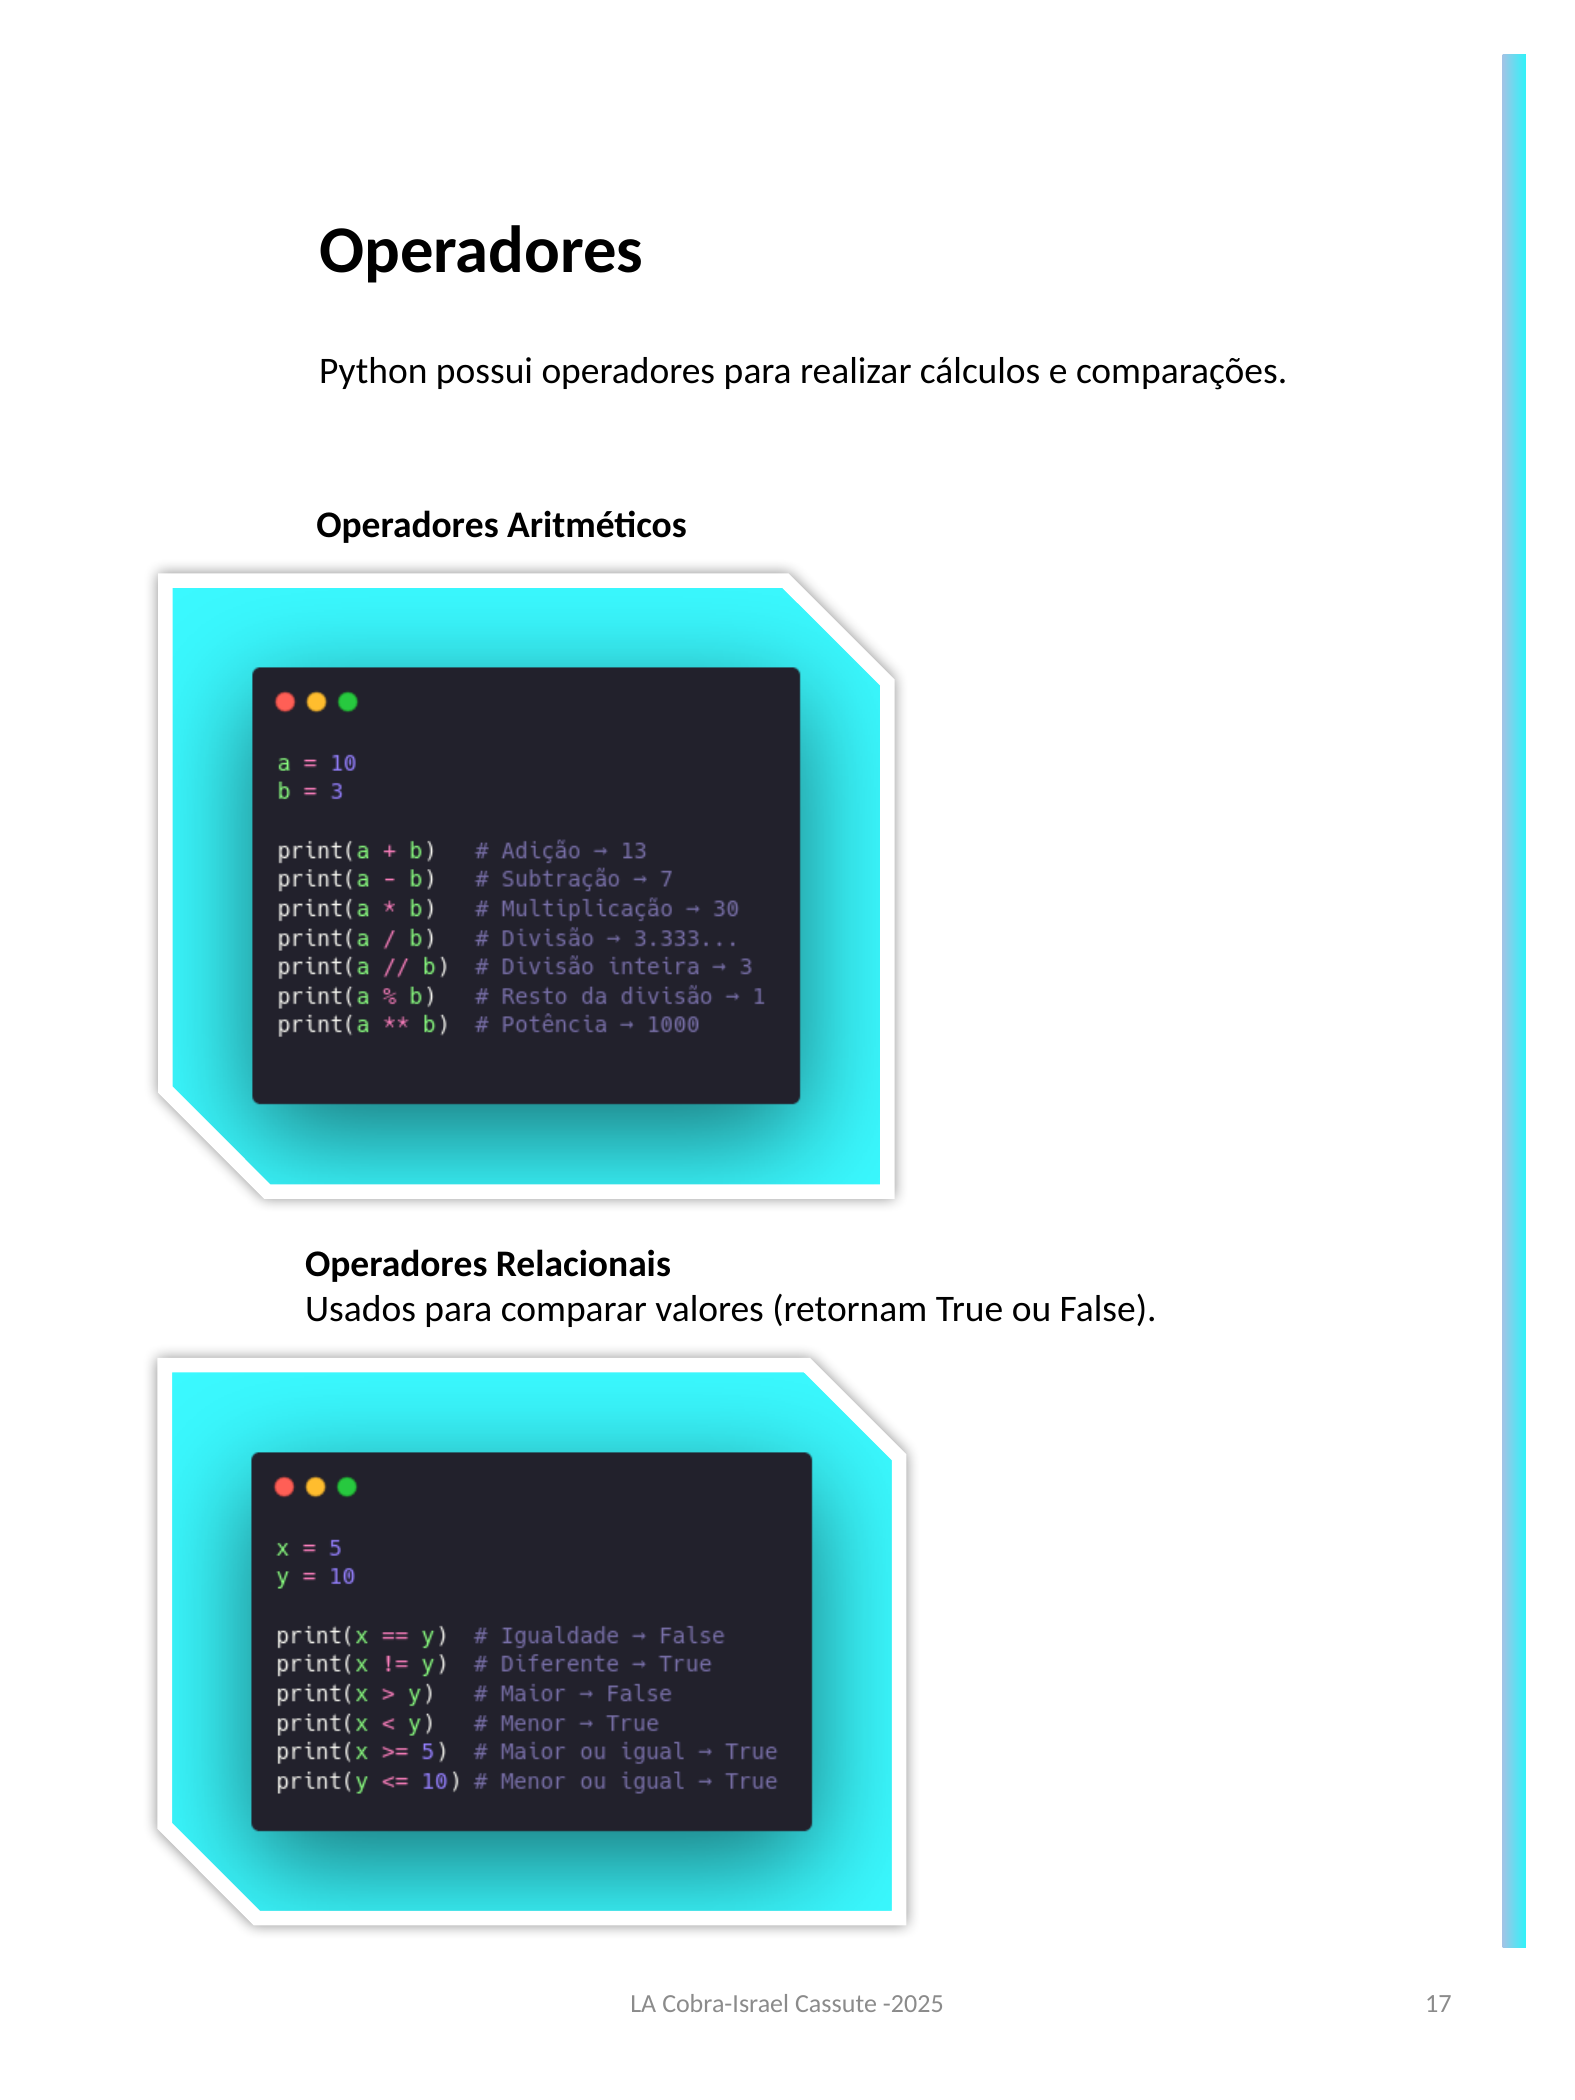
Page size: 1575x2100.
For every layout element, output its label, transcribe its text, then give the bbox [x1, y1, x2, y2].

slide_number 17 [1112, 1946, 1467, 2059]
text_box Operadores Aritméticos [301, 492, 752, 553]
text_box Operadores Relacionais Usados para comparar valores (retornam True ou False). [290, 1231, 1485, 1337]
picture [165, 580, 888, 1192]
footer LA Cobra-Israel Cassute -2025 [521, 1946, 1054, 2059]
text_box Operadores Python possui operadores para realizar cálculos e comparações. [304, 198, 1349, 399]
text_box [1502, 54, 1527, 1948]
picture [164, 1365, 900, 1919]
